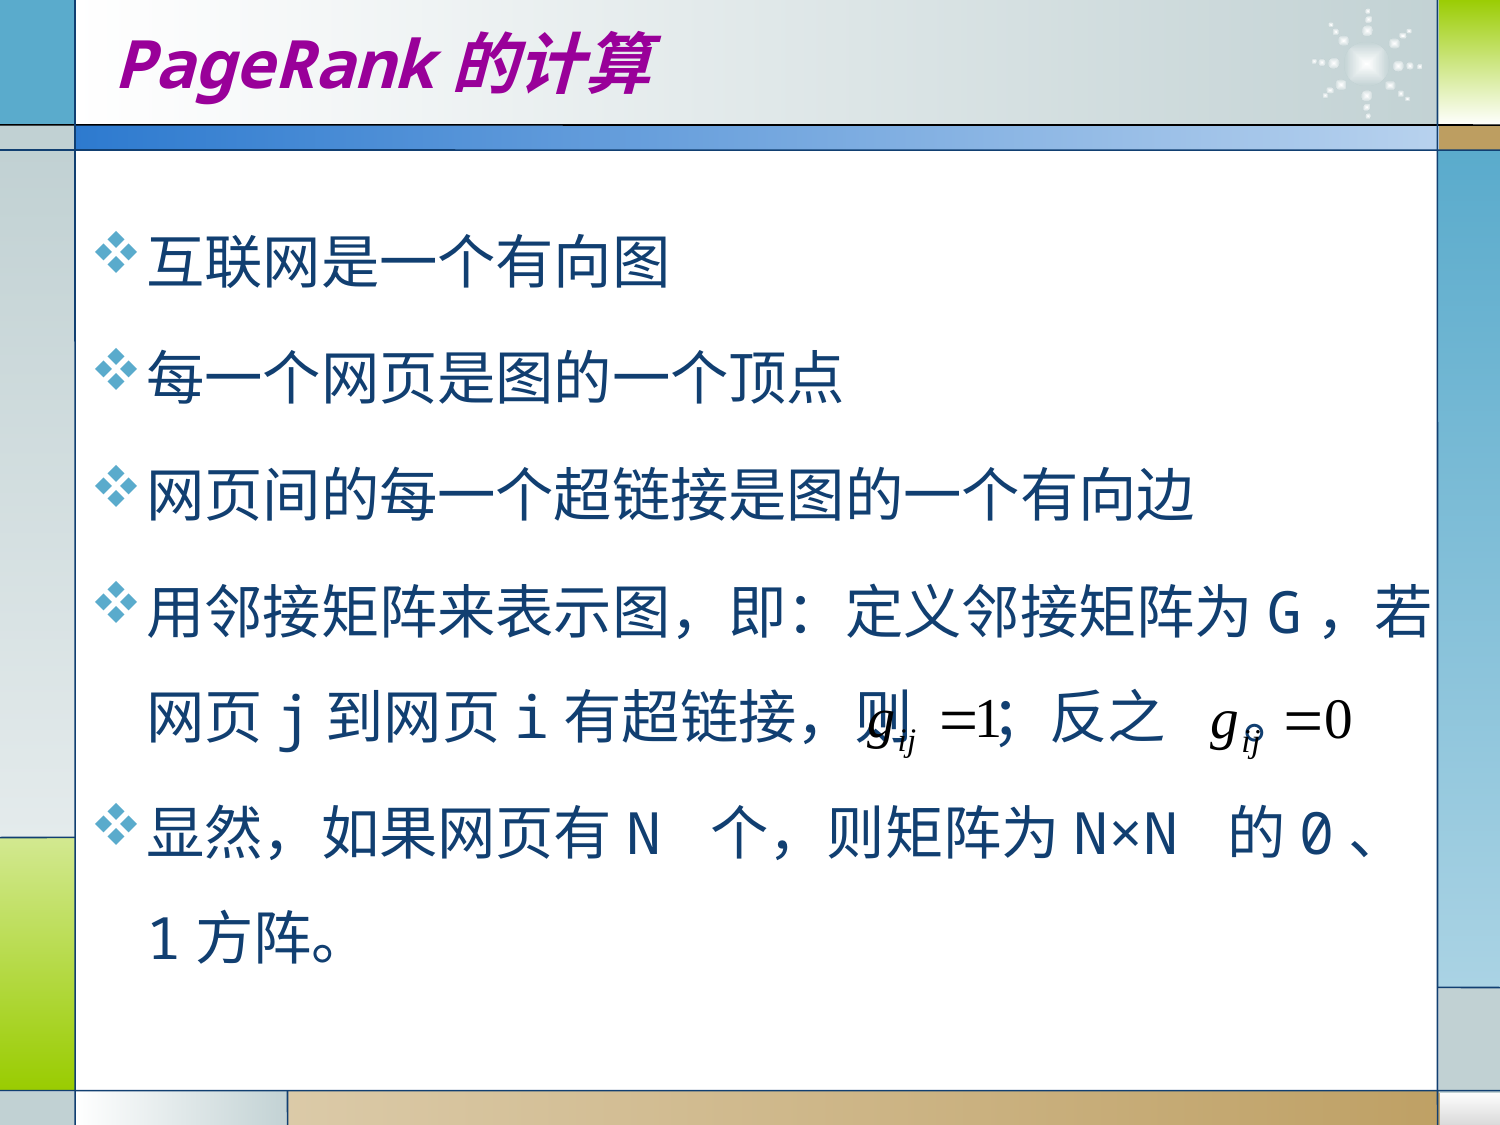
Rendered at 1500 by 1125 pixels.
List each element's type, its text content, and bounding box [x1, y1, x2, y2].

list 互联网是一个有向图 每一个网页是图的一个顶点 网页间的每一个超链接是图的一个有向边 用邻接矩阵来表示图，即：定义邻接矩阵为G，若网页j到网页i有超链接，则 ；反之 。 显然，如果网页有N 个，则矩阵为N×N 的0、1方阵。 [74, 182, 1463, 926]
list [855, 680, 1007, 771]
title PageRank的计算 [99, 12, 1063, 112]
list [1198, 680, 1362, 773]
